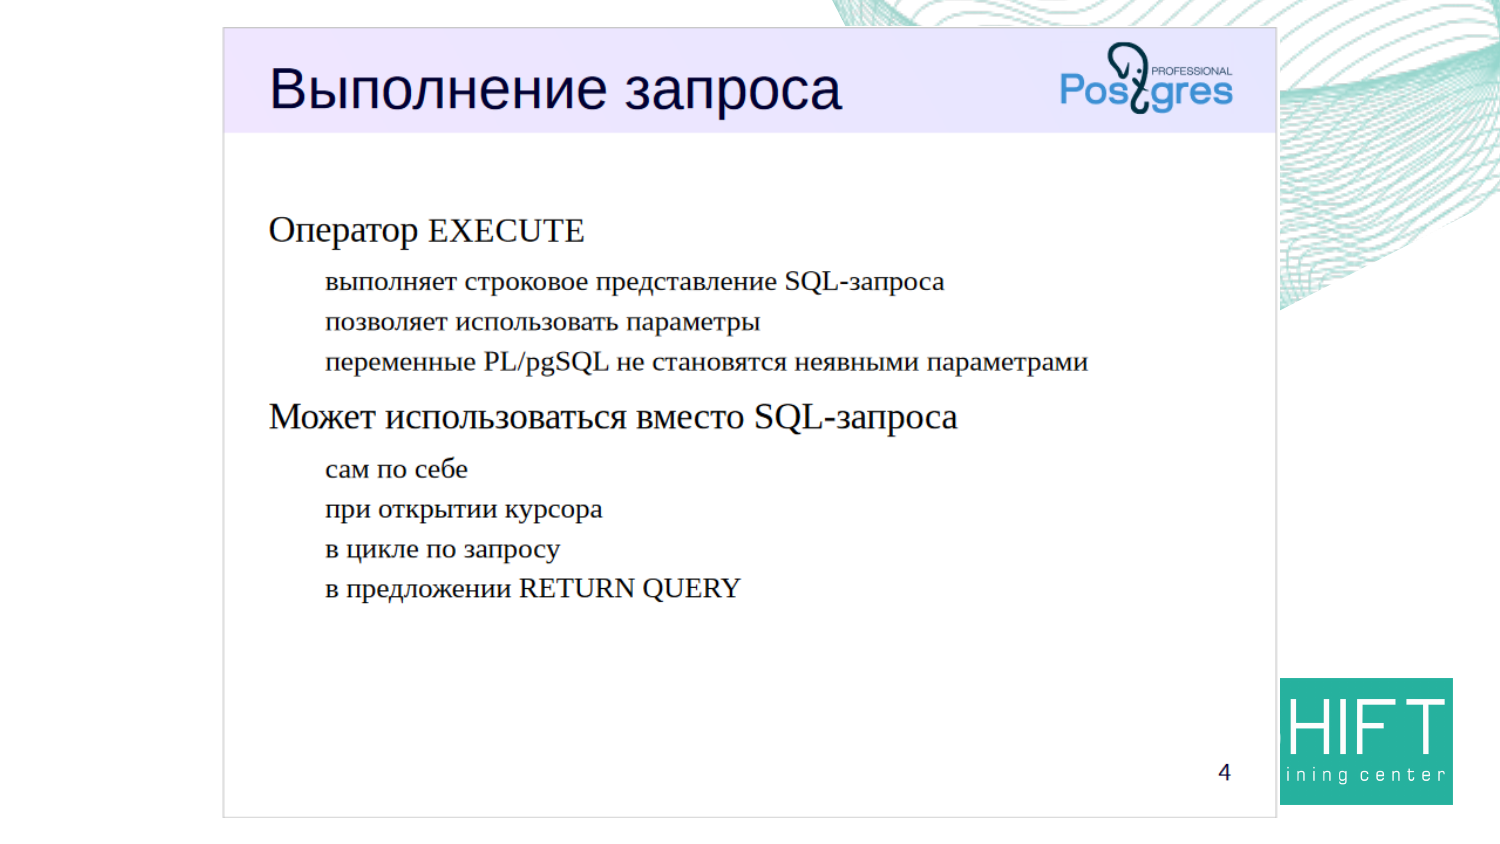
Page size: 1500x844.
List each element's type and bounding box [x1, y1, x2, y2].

picture [219, 26, 1453, 818]
